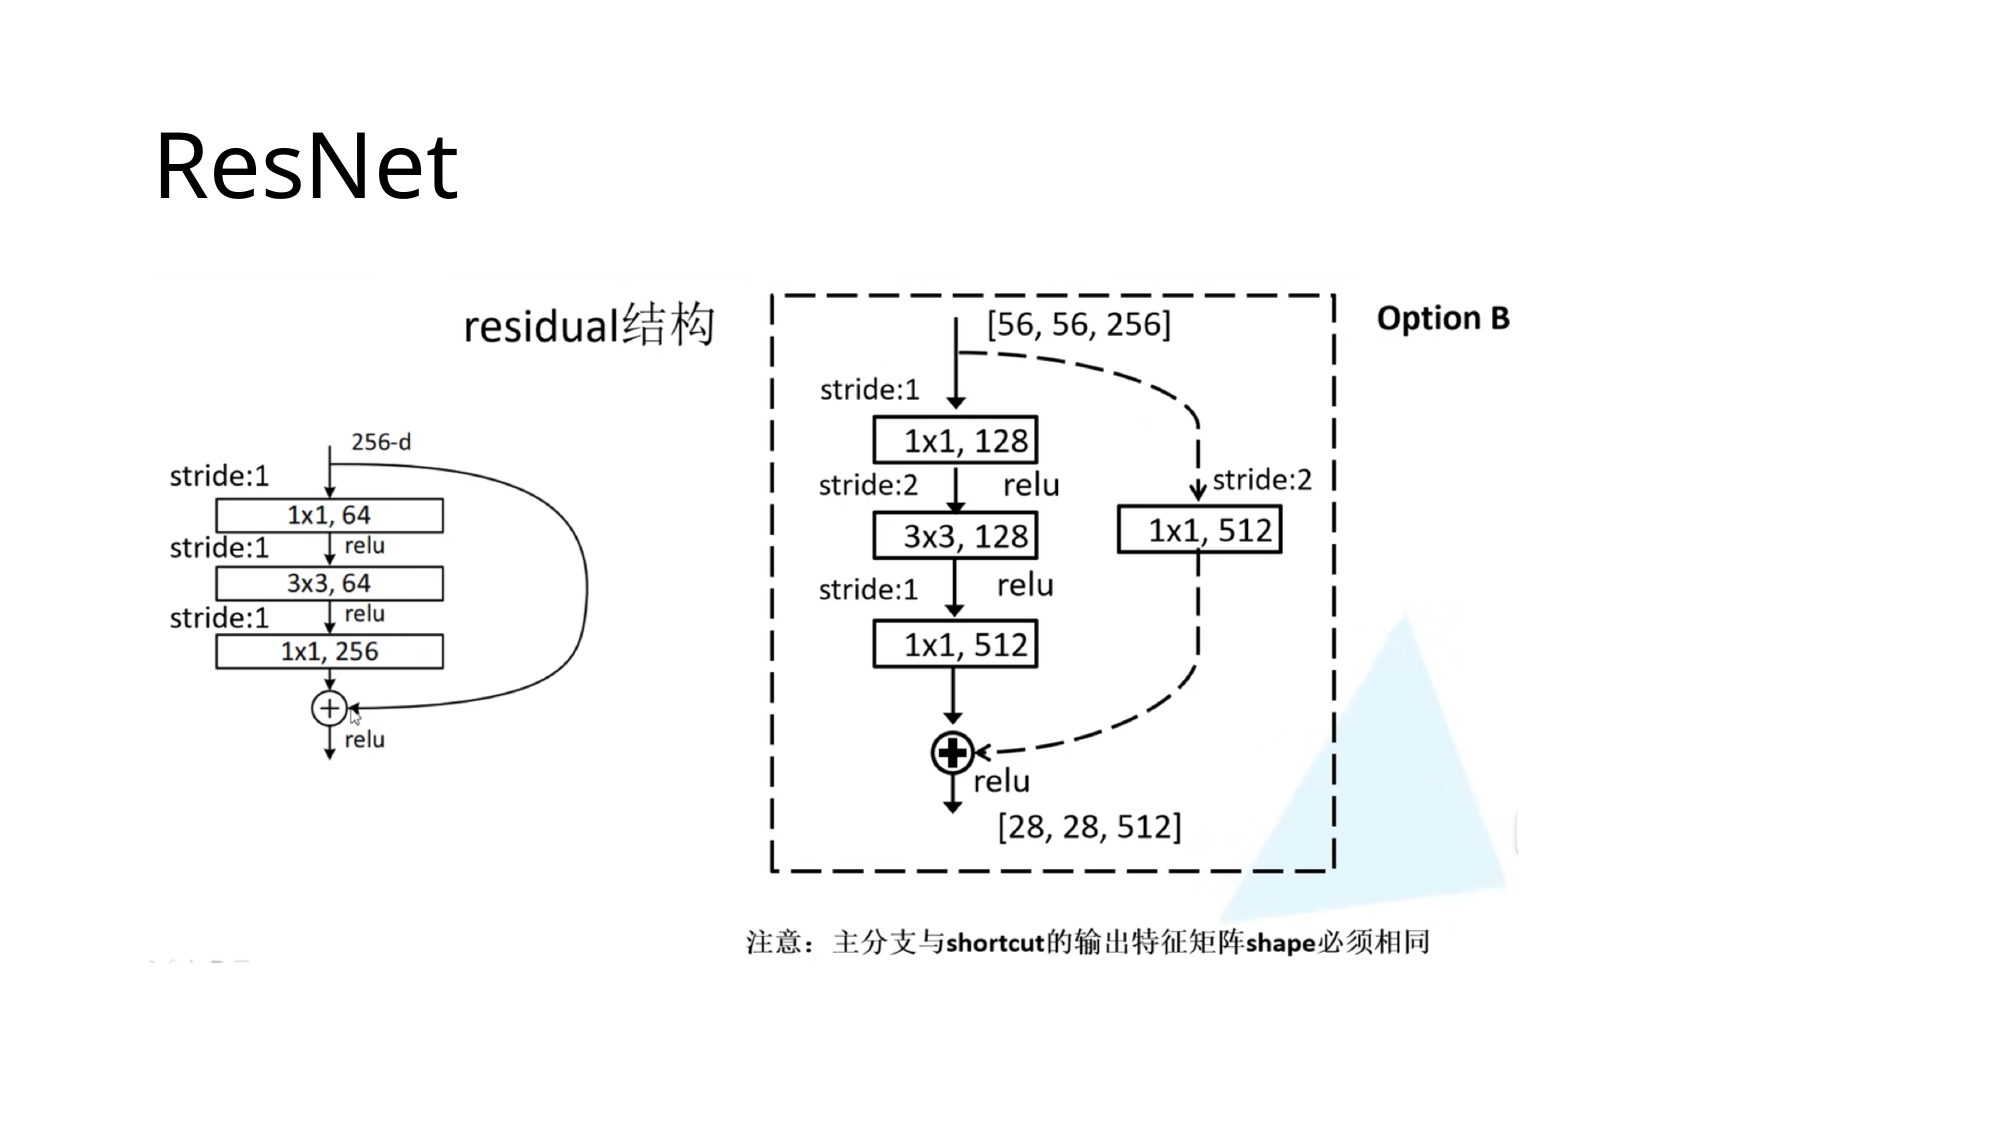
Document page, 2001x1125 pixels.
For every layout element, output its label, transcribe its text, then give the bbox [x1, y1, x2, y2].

title ResNet [137, 59, 1863, 278]
picture [149, 277, 1518, 963]
